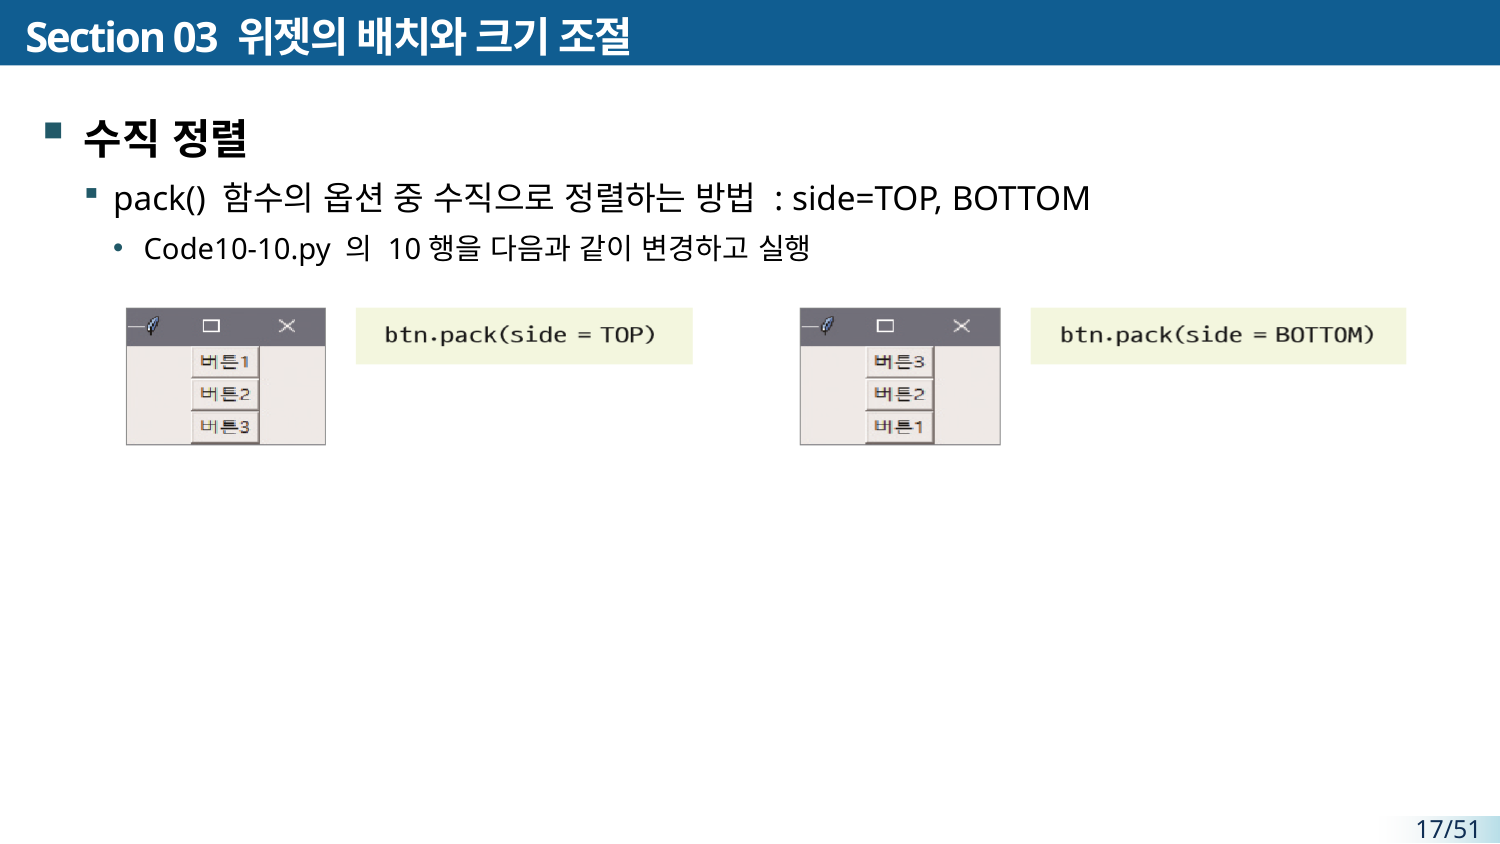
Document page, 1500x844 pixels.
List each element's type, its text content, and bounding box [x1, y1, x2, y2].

picture [122, 305, 1408, 447]
title Section 03 위젯의 배치와 크기 조절 [10, 6, 1288, 65]
list 수직 정렬 pack() 함수의 옵션 중 수직으로 정렬하는 방법 : side=TOP, BOTTOM Code10-10.py 의 10행을 다음과 같이 변경하고 실행 [10, 95, 1481, 793]
